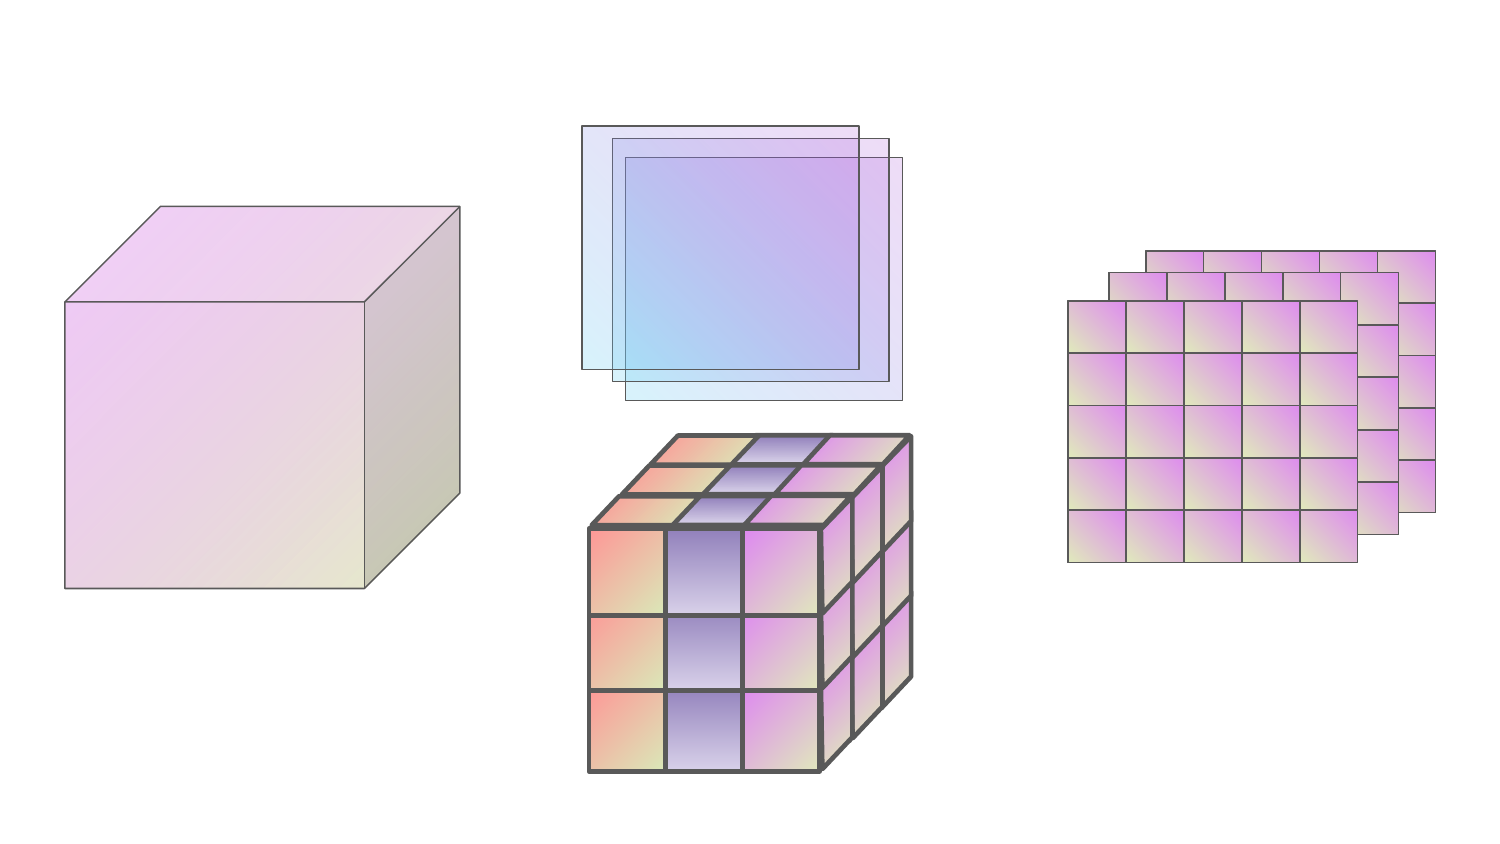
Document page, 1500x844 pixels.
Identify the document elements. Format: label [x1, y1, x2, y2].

text_box [64, 206, 460, 589]
text_box [582, 126, 860, 370]
text_box [625, 157, 903, 401]
text_box [1067, 300, 1358, 563]
text_box [365, 209, 459, 587]
text_box [618, 464, 883, 741]
text_box [1108, 272, 1399, 535]
text_box [588, 495, 853, 772]
text_box [1145, 250, 1436, 513]
text_box [647, 434, 912, 711]
text_box [612, 138, 890, 382]
